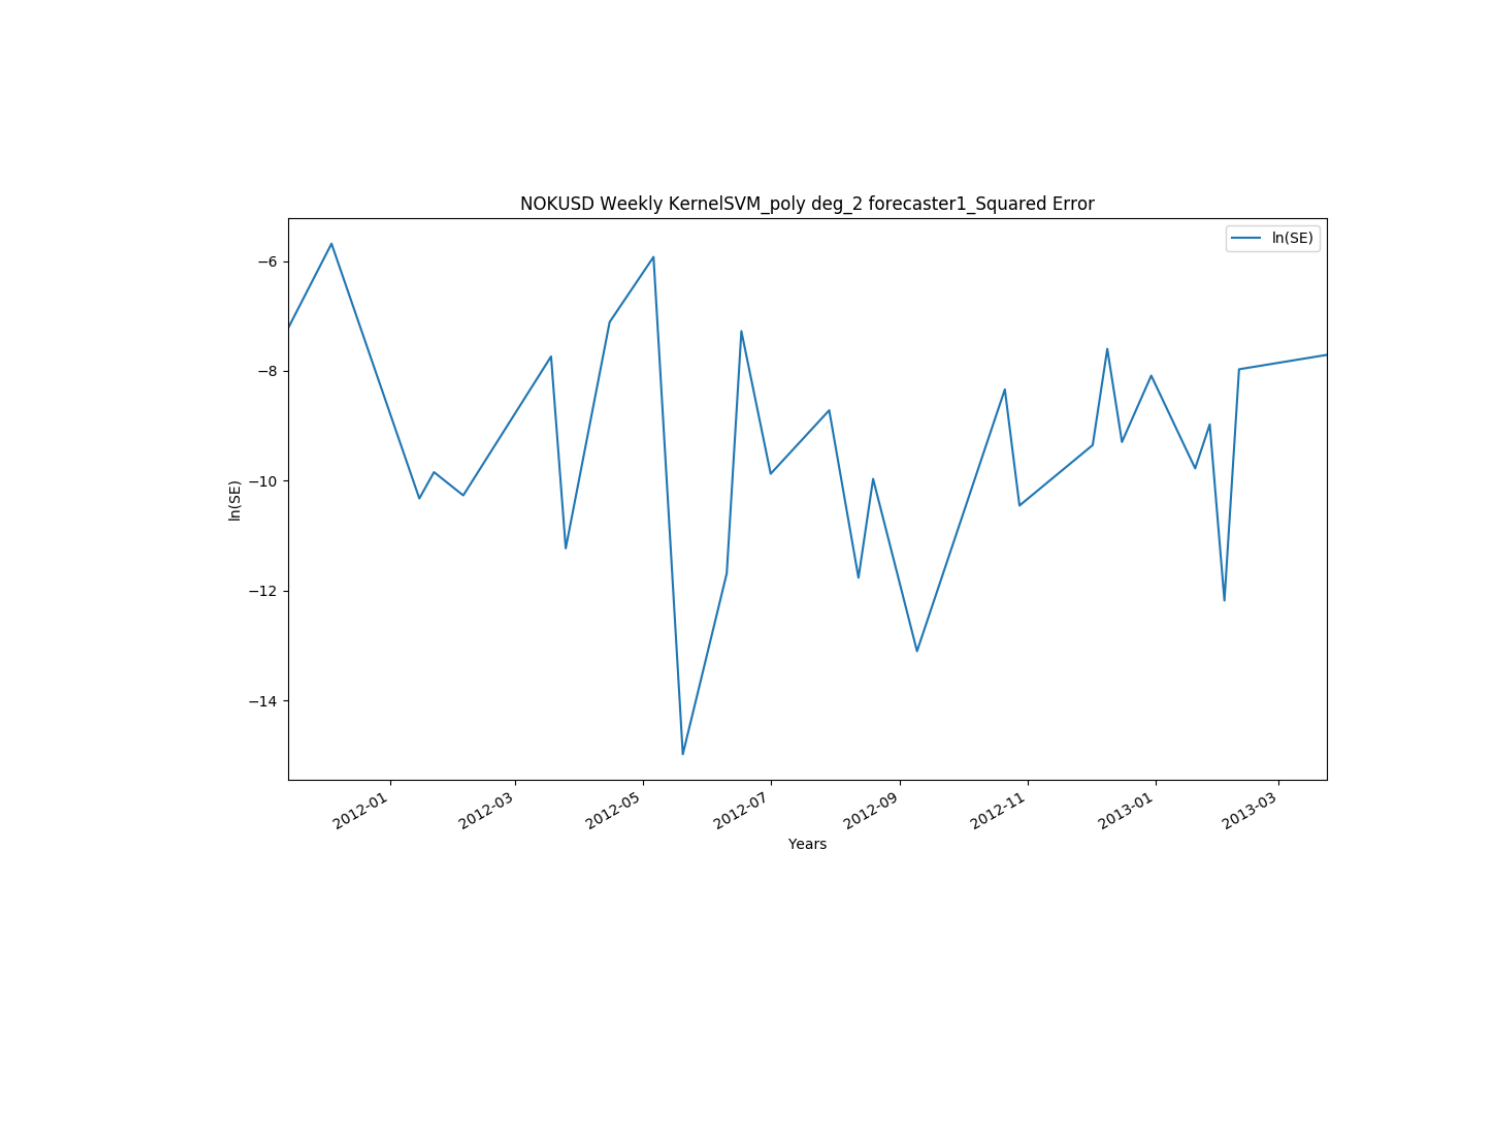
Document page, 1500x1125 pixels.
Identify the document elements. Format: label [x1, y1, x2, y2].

picture [119, 119, 1461, 946]
